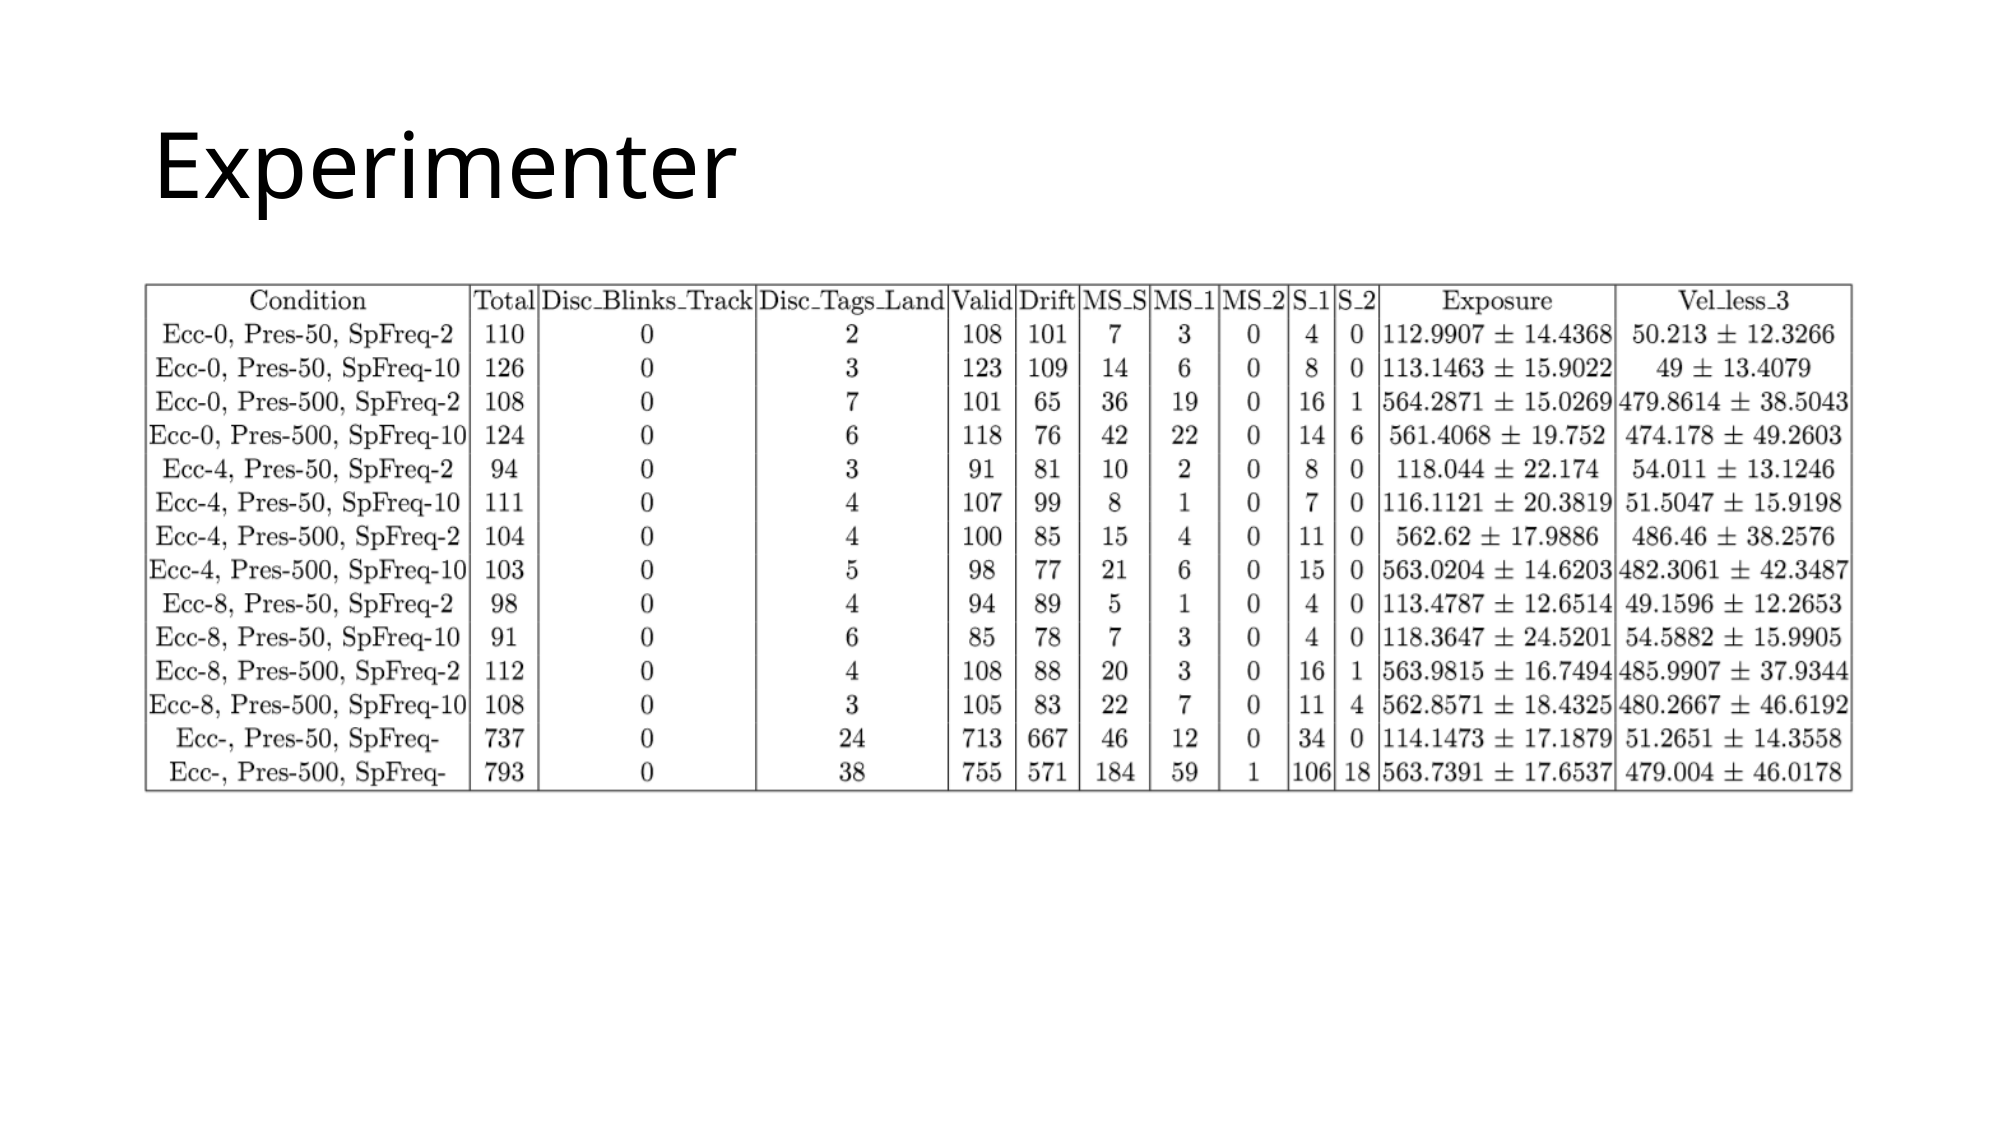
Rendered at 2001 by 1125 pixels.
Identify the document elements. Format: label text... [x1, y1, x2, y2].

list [137, 277, 1863, 800]
title Experimenter [137, 59, 1863, 277]
